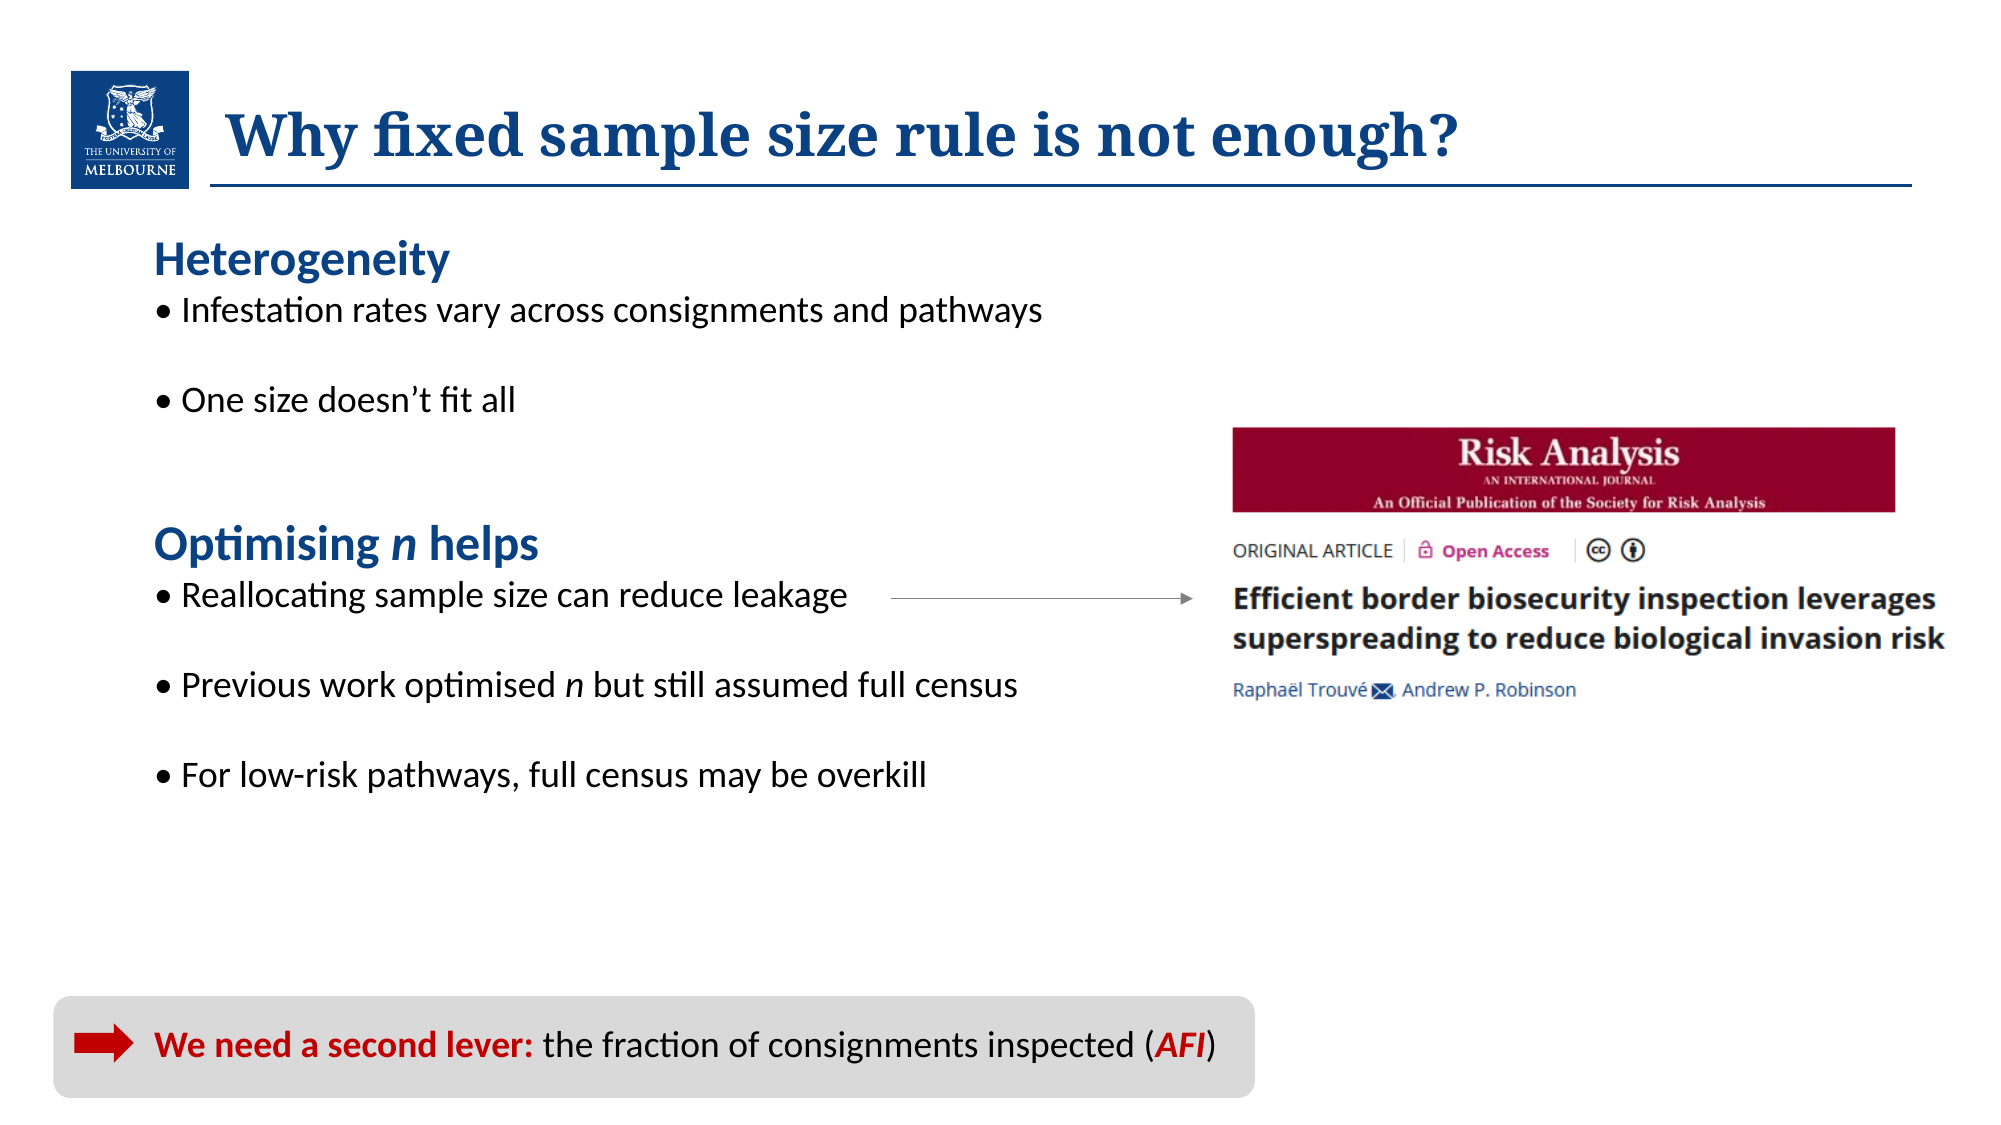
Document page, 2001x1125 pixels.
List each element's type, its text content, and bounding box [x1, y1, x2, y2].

text_box [52, 994, 1256, 1100]
picture [1213, 408, 1971, 710]
text_box [73, 1020, 136, 1066]
title Why fixed sample size rule is not enough? [210, 95, 2000, 177]
text_box Heterogeneity • Infestation rates vary across consignments and pathways • One size doesn’t fit all Optimising n helps • Reallocating sample size can reduce leakage • Previous work optimised n but still assumed full census • For low-risk pathways, full census may be overkill We need a second lever: the fraction of consignments inspected (AFI) [139, 218, 1861, 1073]
